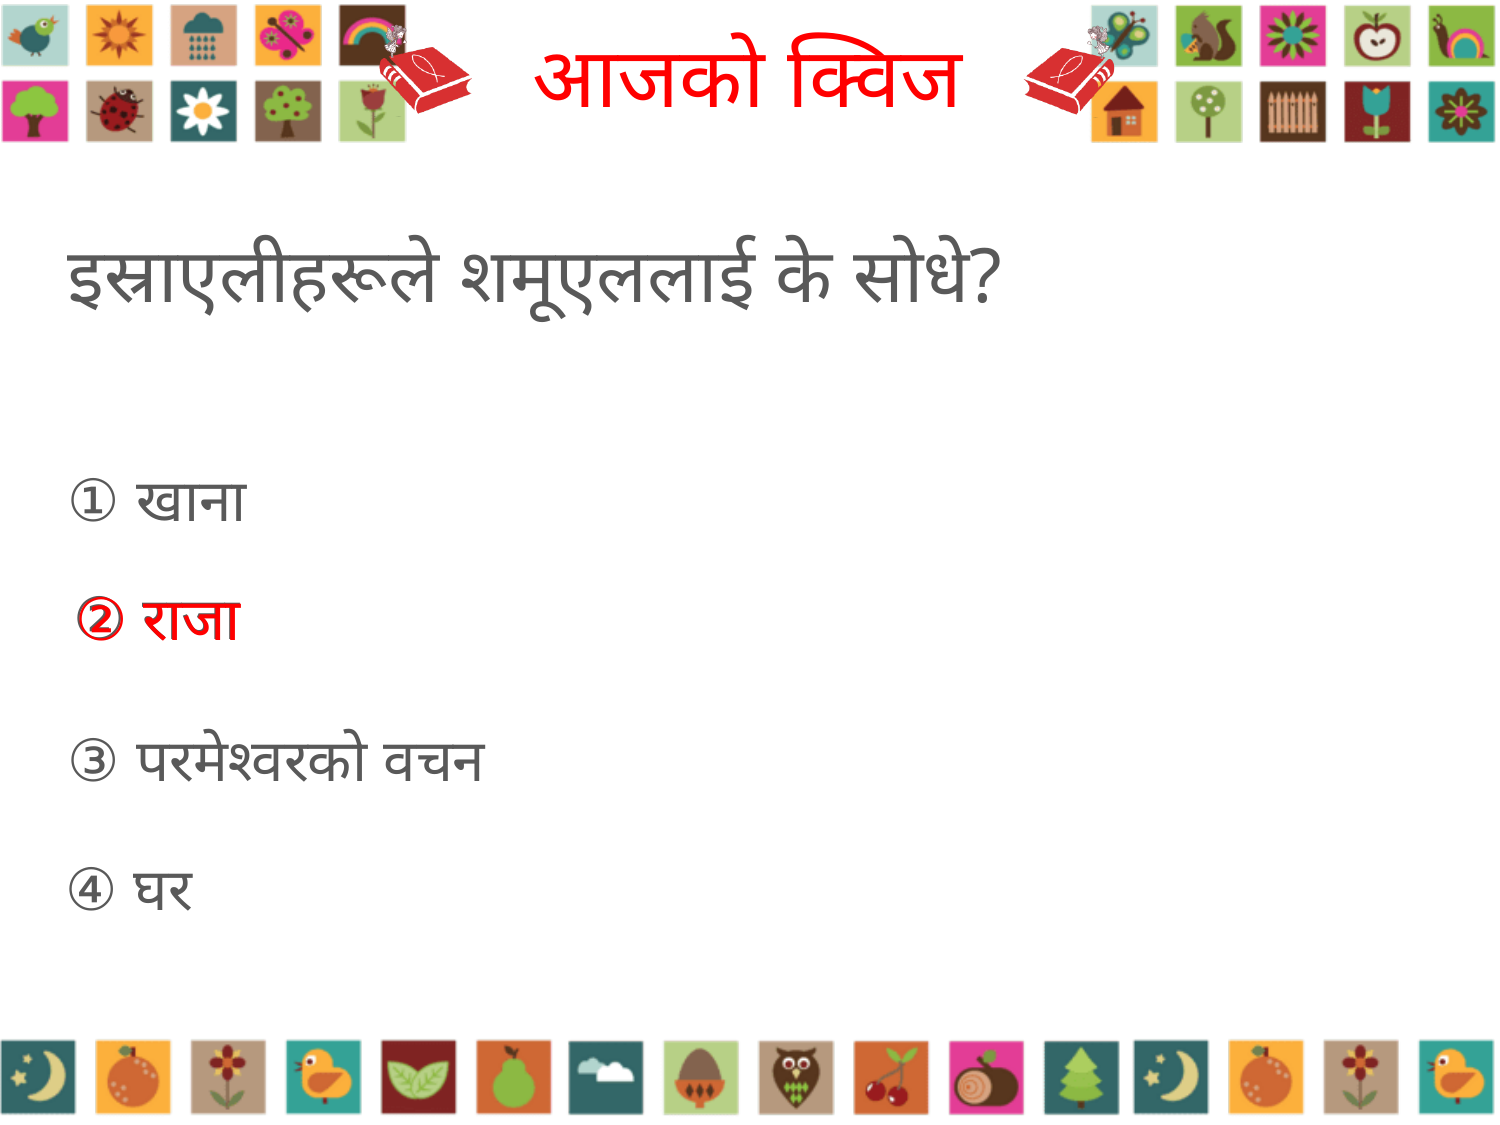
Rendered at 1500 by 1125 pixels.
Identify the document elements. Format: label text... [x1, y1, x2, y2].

text_box ① खाना [53, 456, 1436, 541]
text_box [0, 1028, 1500, 1118]
text_box ③ परमेश्वरको वचन [53, 716, 1483, 801]
picture [0, 3, 504, 150]
text_box इस्राएलीहरूले शमूएललाई के सोधे? [53, 219, 1436, 325]
text_box आजको क्विज [425, 16, 1078, 131]
picture [992, 3, 1500, 150]
text_box ④ घर [50, 844, 1480, 930]
text_box ② राजा [60, 574, 1490, 660]
